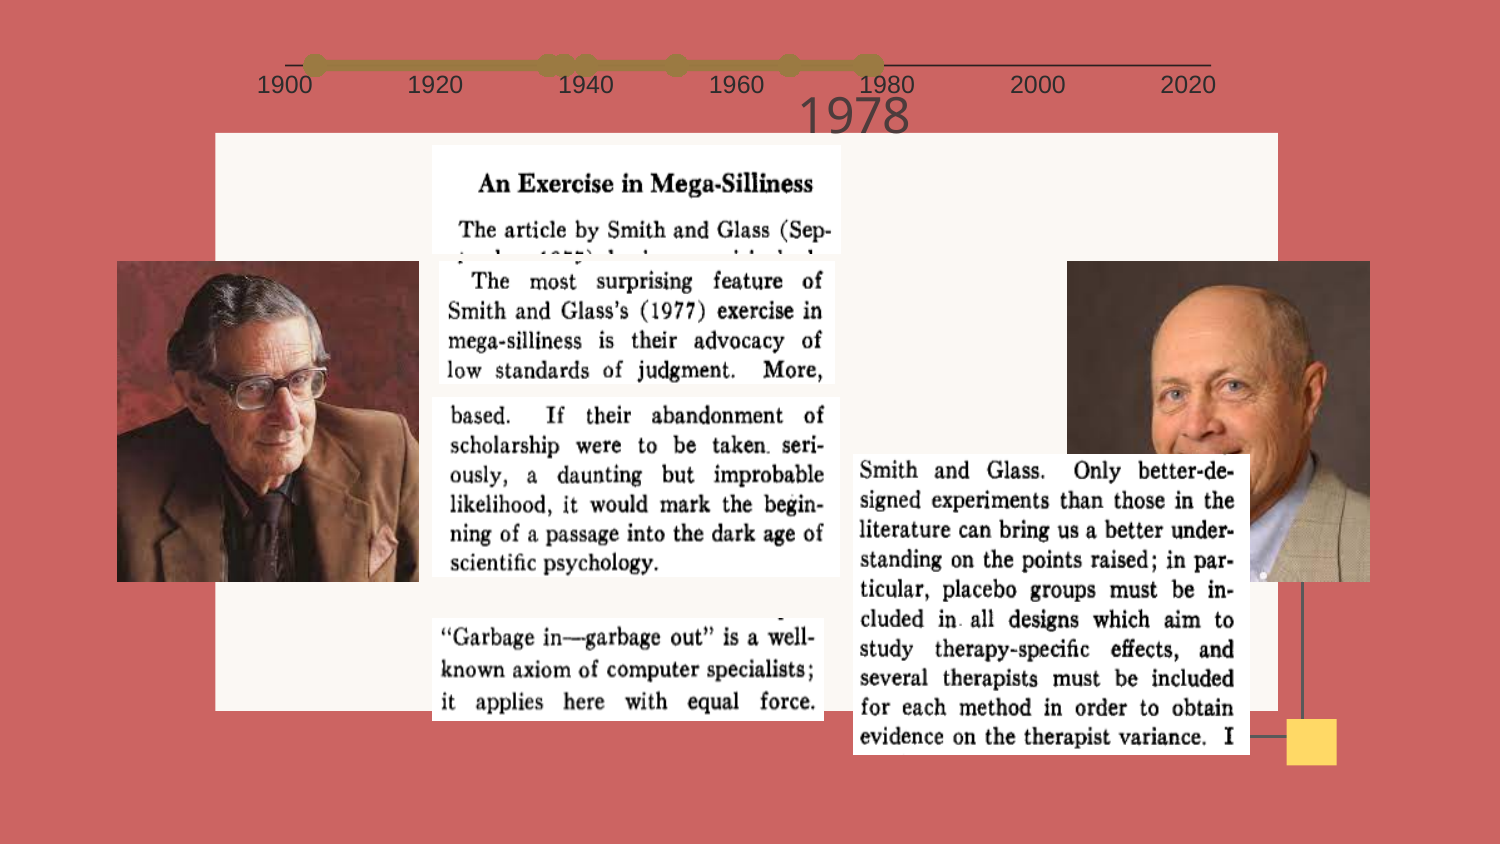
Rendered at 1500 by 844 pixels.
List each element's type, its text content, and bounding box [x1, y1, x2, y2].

picture [116, 261, 419, 582]
picture [438, 261, 835, 384]
chart [236, 14, 1238, 100]
picture [431, 397, 840, 577]
picture [853, 261, 1370, 756]
picture [431, 618, 824, 721]
text_box 1978 [594, 108, 1115, 430]
picture [431, 145, 842, 255]
